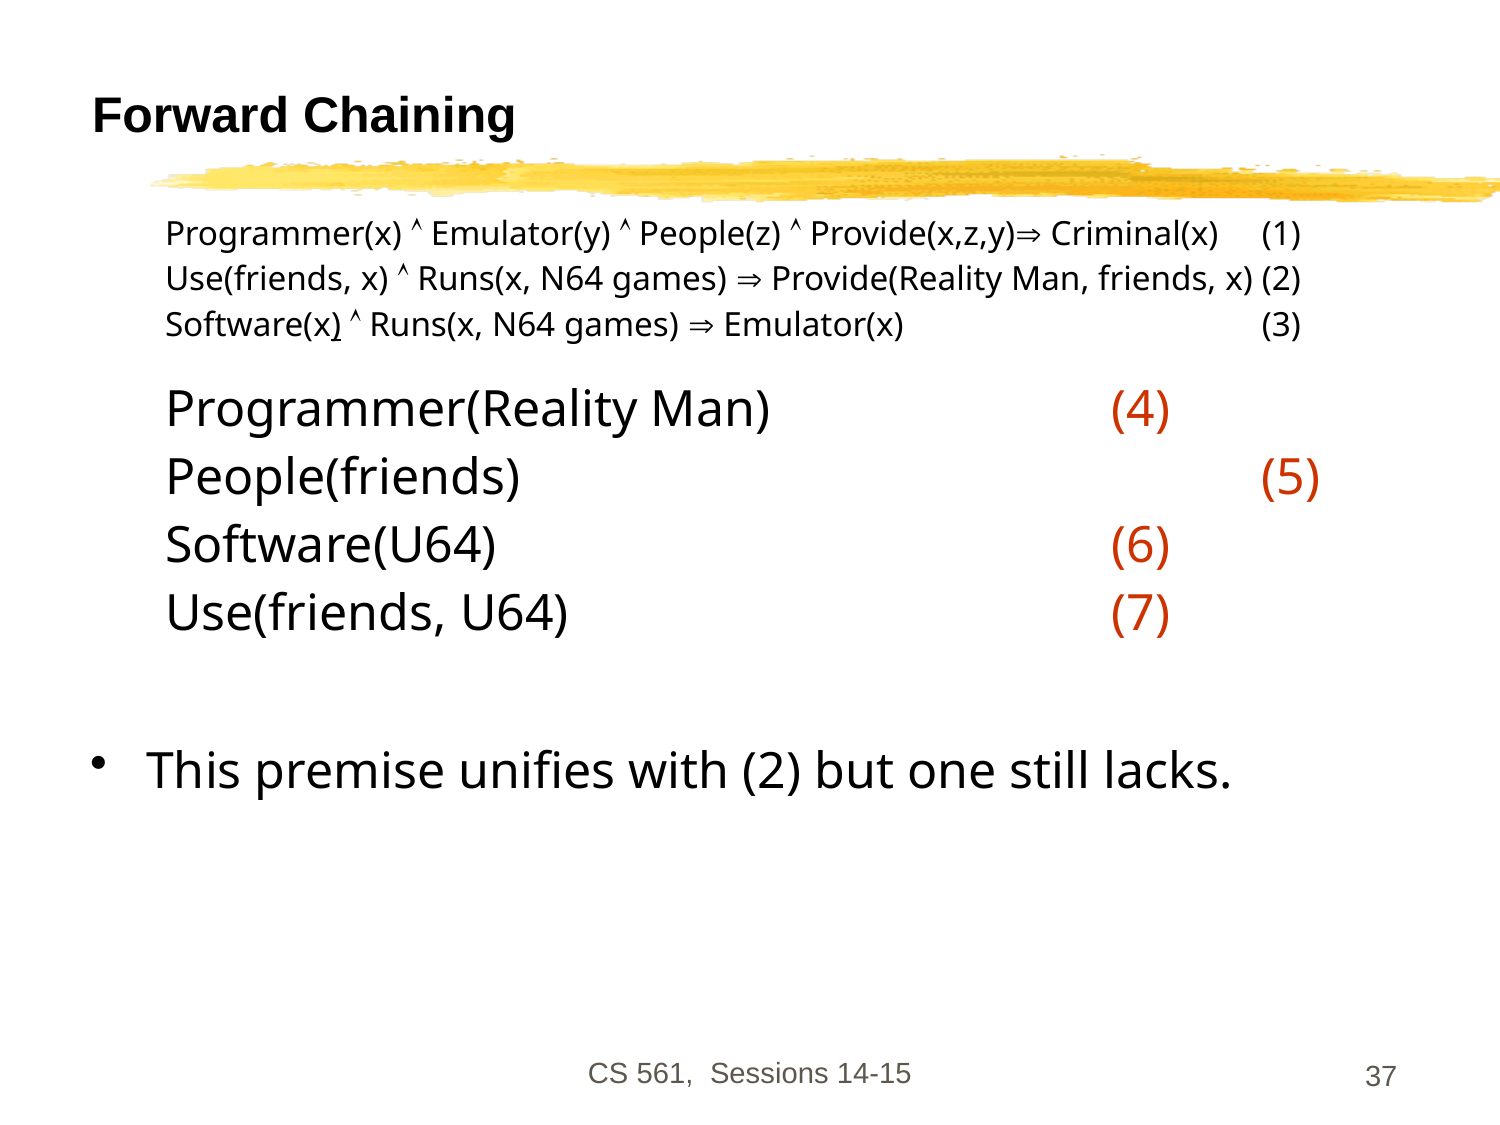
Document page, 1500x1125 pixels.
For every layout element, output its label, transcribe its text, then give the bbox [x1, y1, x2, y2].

slide_number 37 [1099, 1024, 1413, 1101]
footer CS 561, Sessions 14-15 [512, 1021, 988, 1098]
picture [150, 149, 1500, 213]
list Programmer(x)  Emulator(y)  People(z)  Provide(x,z,y) Criminal(x) (1) Use(friends, x)  Runs(x, N64 games)  Provide(Reality Man, friends, x) (2) Software(x)  Runs(x, N64 games)  Emulator(x) (3) Programmer(Reality Man) (4) People(friends) (5) Software(U64) (6) Use(friends, U64) (7) This premise unifies with (2) but one still lacks. [74, 212, 1417, 994]
title Forward Chaining [76, 37, 1415, 151]
